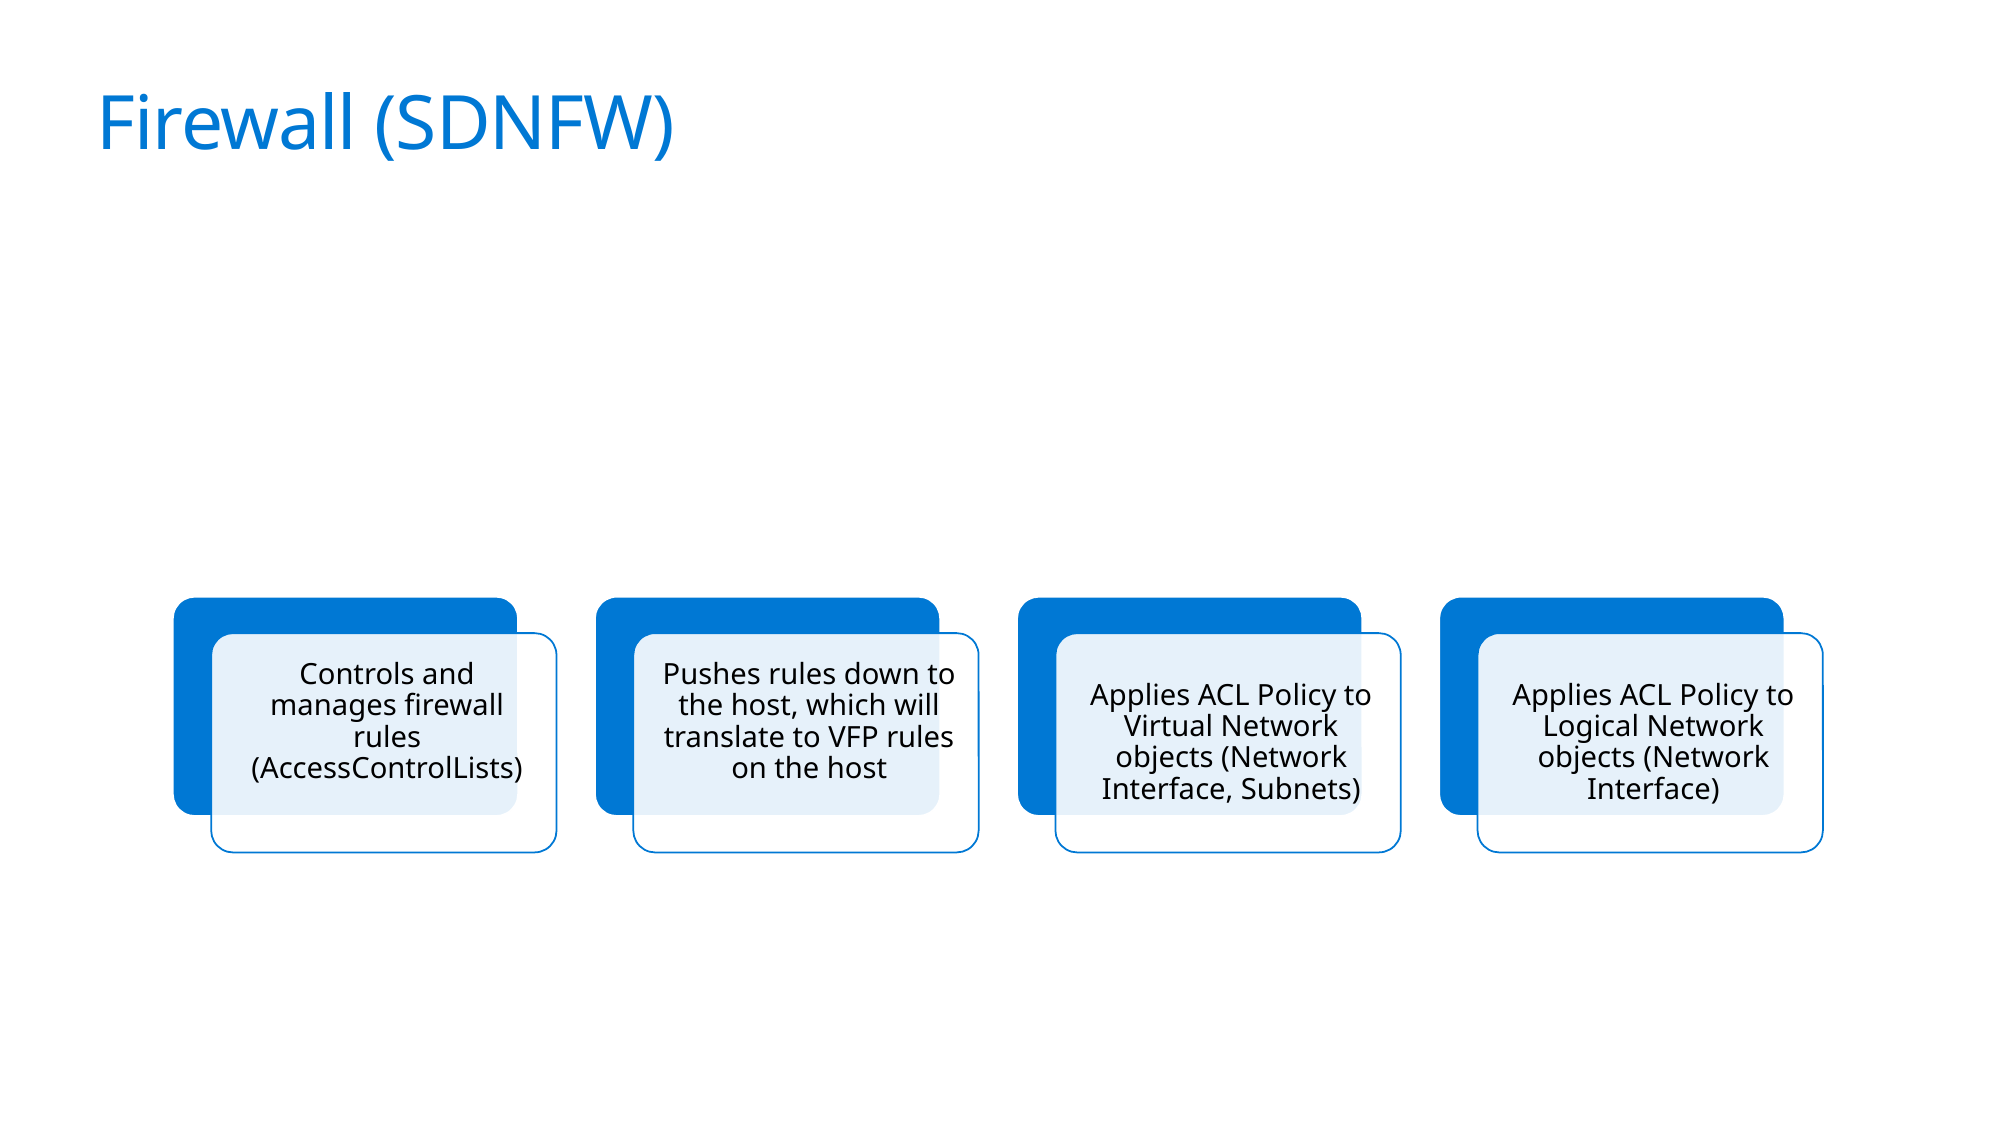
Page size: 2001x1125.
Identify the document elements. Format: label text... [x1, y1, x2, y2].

title Firewall (SDNFW) [96, 75, 1904, 166]
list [172, 423, 1824, 1026]
